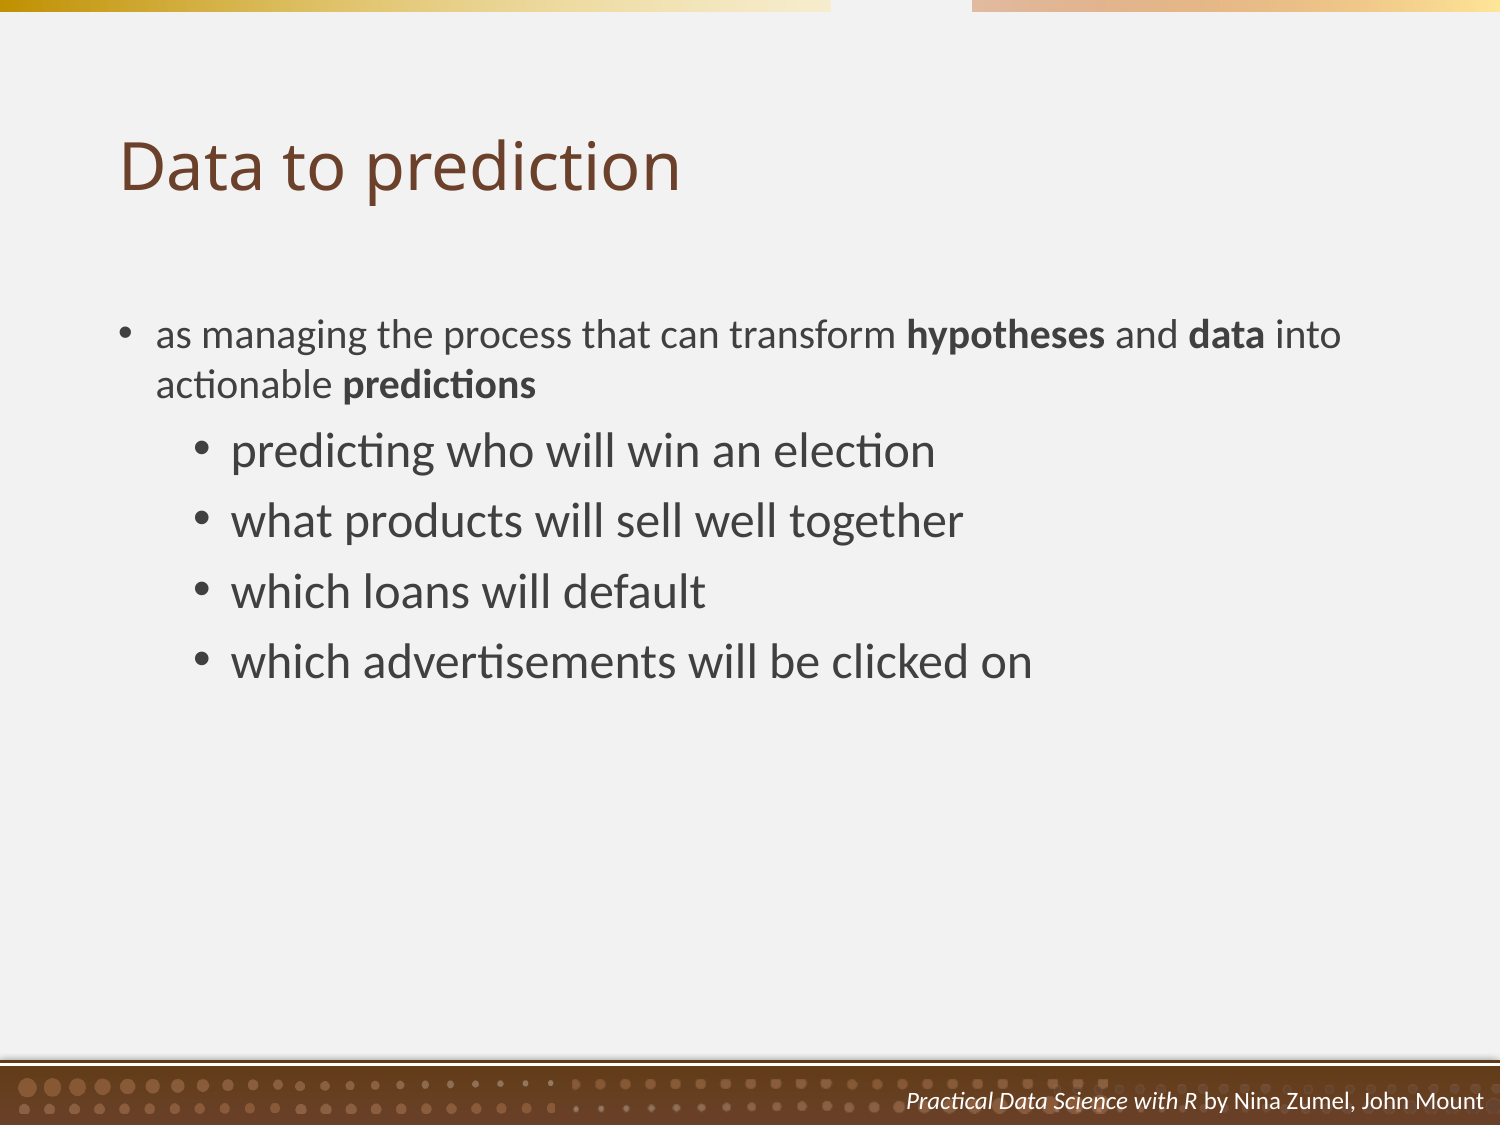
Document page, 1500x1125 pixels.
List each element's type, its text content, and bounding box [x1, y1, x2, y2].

text_box Practical Data Science with R by Nina Zumel, John Mount [160, 1077, 1500, 1122]
text_box [146, 268, 1441, 983]
list as managing the process that can transform hypotheses and data into actionable predictions predicting who will win an election what products will sell well together which loans will default which advertisements will be clicked on [103, 299, 1397, 1014]
title Data to prediction [103, 59, 1397, 278]
